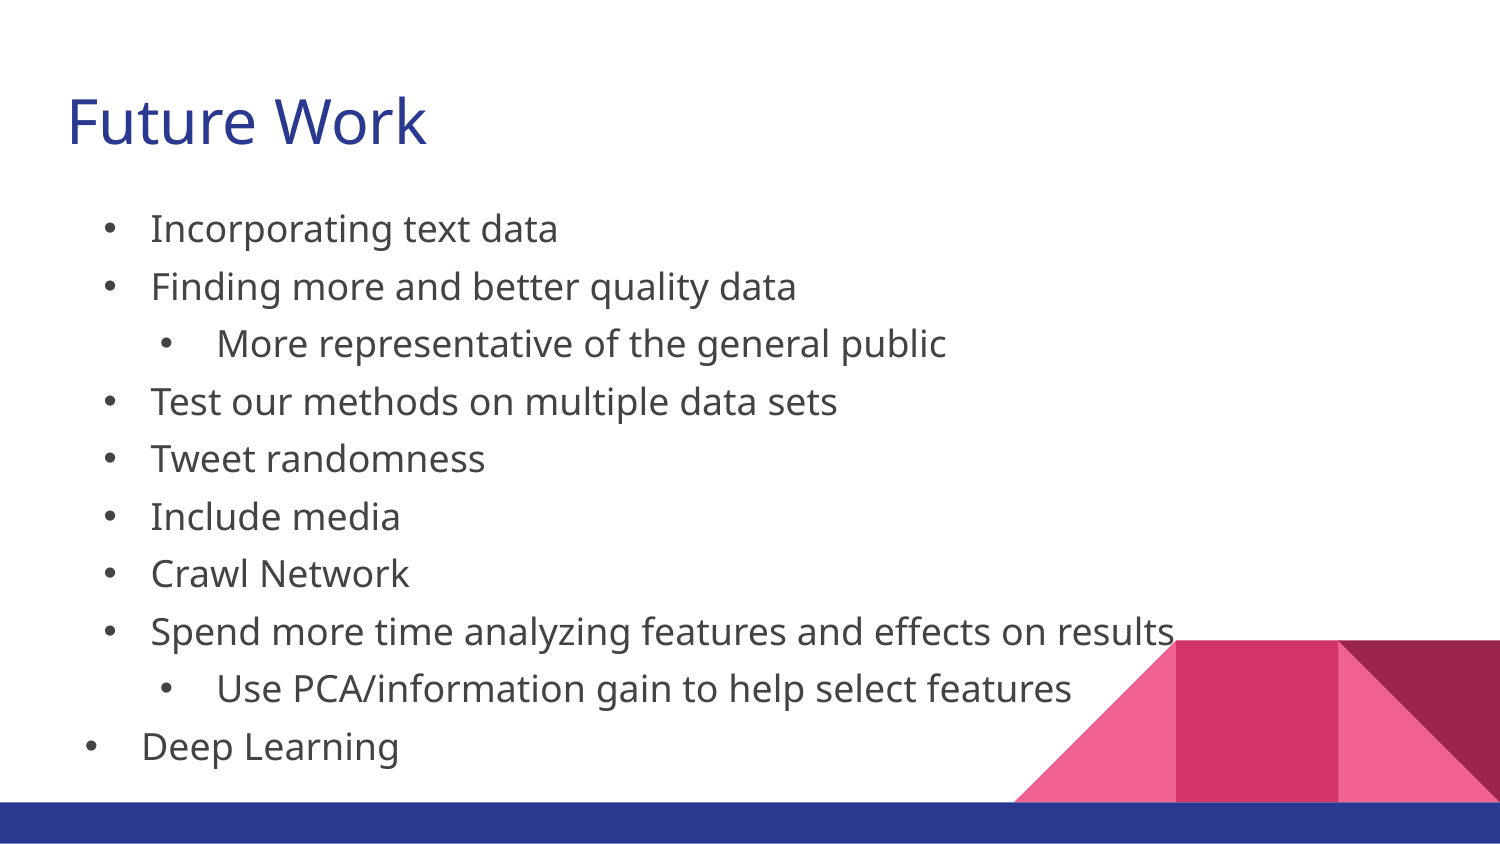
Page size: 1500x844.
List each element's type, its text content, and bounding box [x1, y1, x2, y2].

title Future Work [51, 67, 1449, 167]
list Incorporating text data Finding more and better quality data More representative of the general public Test our methods on multiple data sets Tweet randomness Include media Crawl Network Spend more time analyzing features and effects on results Use PCA/information gain to help select features Deep Learning [51, 190, 1449, 738]
